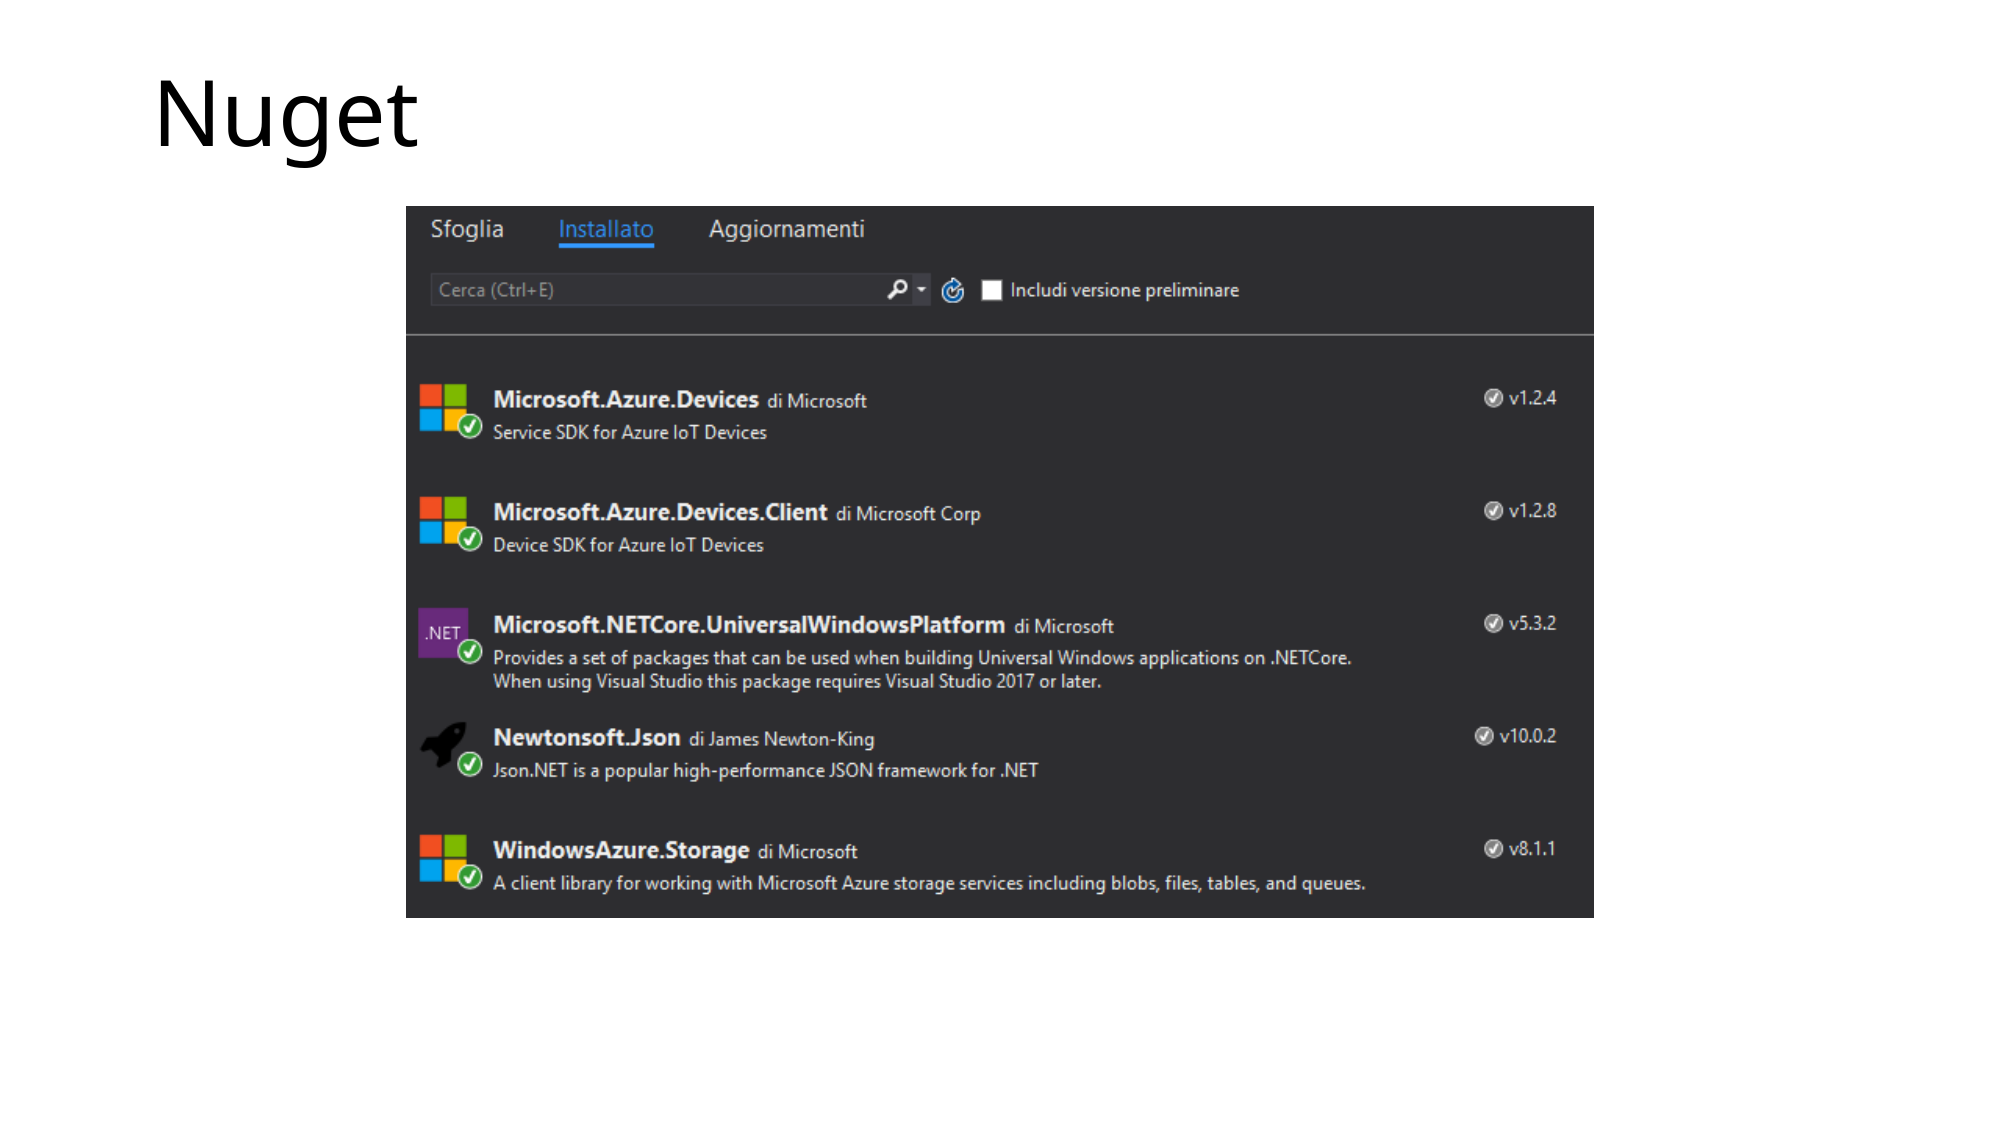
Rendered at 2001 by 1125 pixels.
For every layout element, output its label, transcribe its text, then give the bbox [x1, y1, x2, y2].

title Nuget [137, 59, 1863, 187]
picture [406, 206, 1594, 918]
